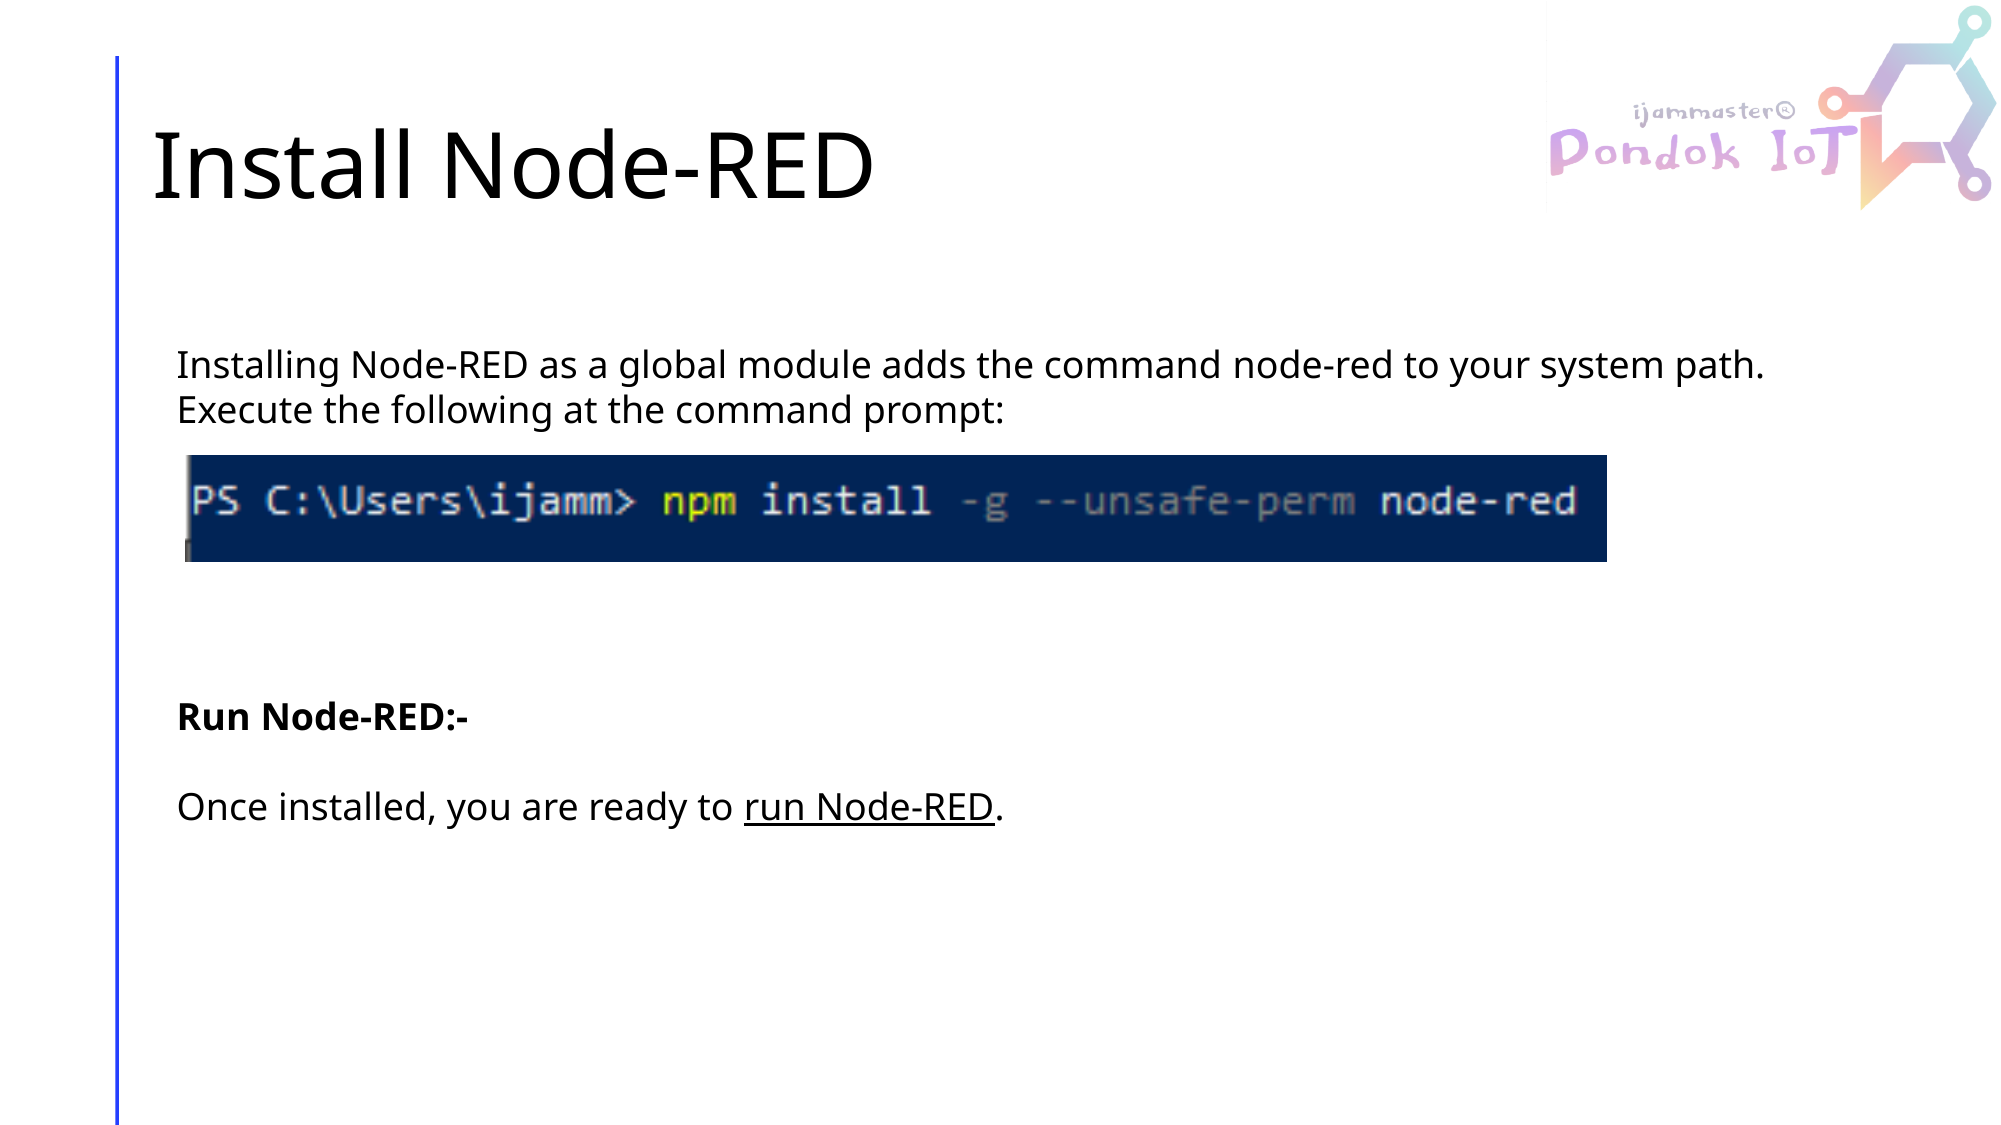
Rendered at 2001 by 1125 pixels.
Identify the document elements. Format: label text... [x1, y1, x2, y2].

text_box Run Node-RED:- Once installed, you are ready to run Node-RED. [161, 685, 1062, 842]
title Install Node-RED [137, 59, 1863, 278]
picture [1546, 1, 1997, 213]
picture [185, 455, 1607, 562]
text_box Installing Node-RED as a global module adds the command node-red to your system path. Execute the following at the command prompt: [161, 333, 1817, 438]
